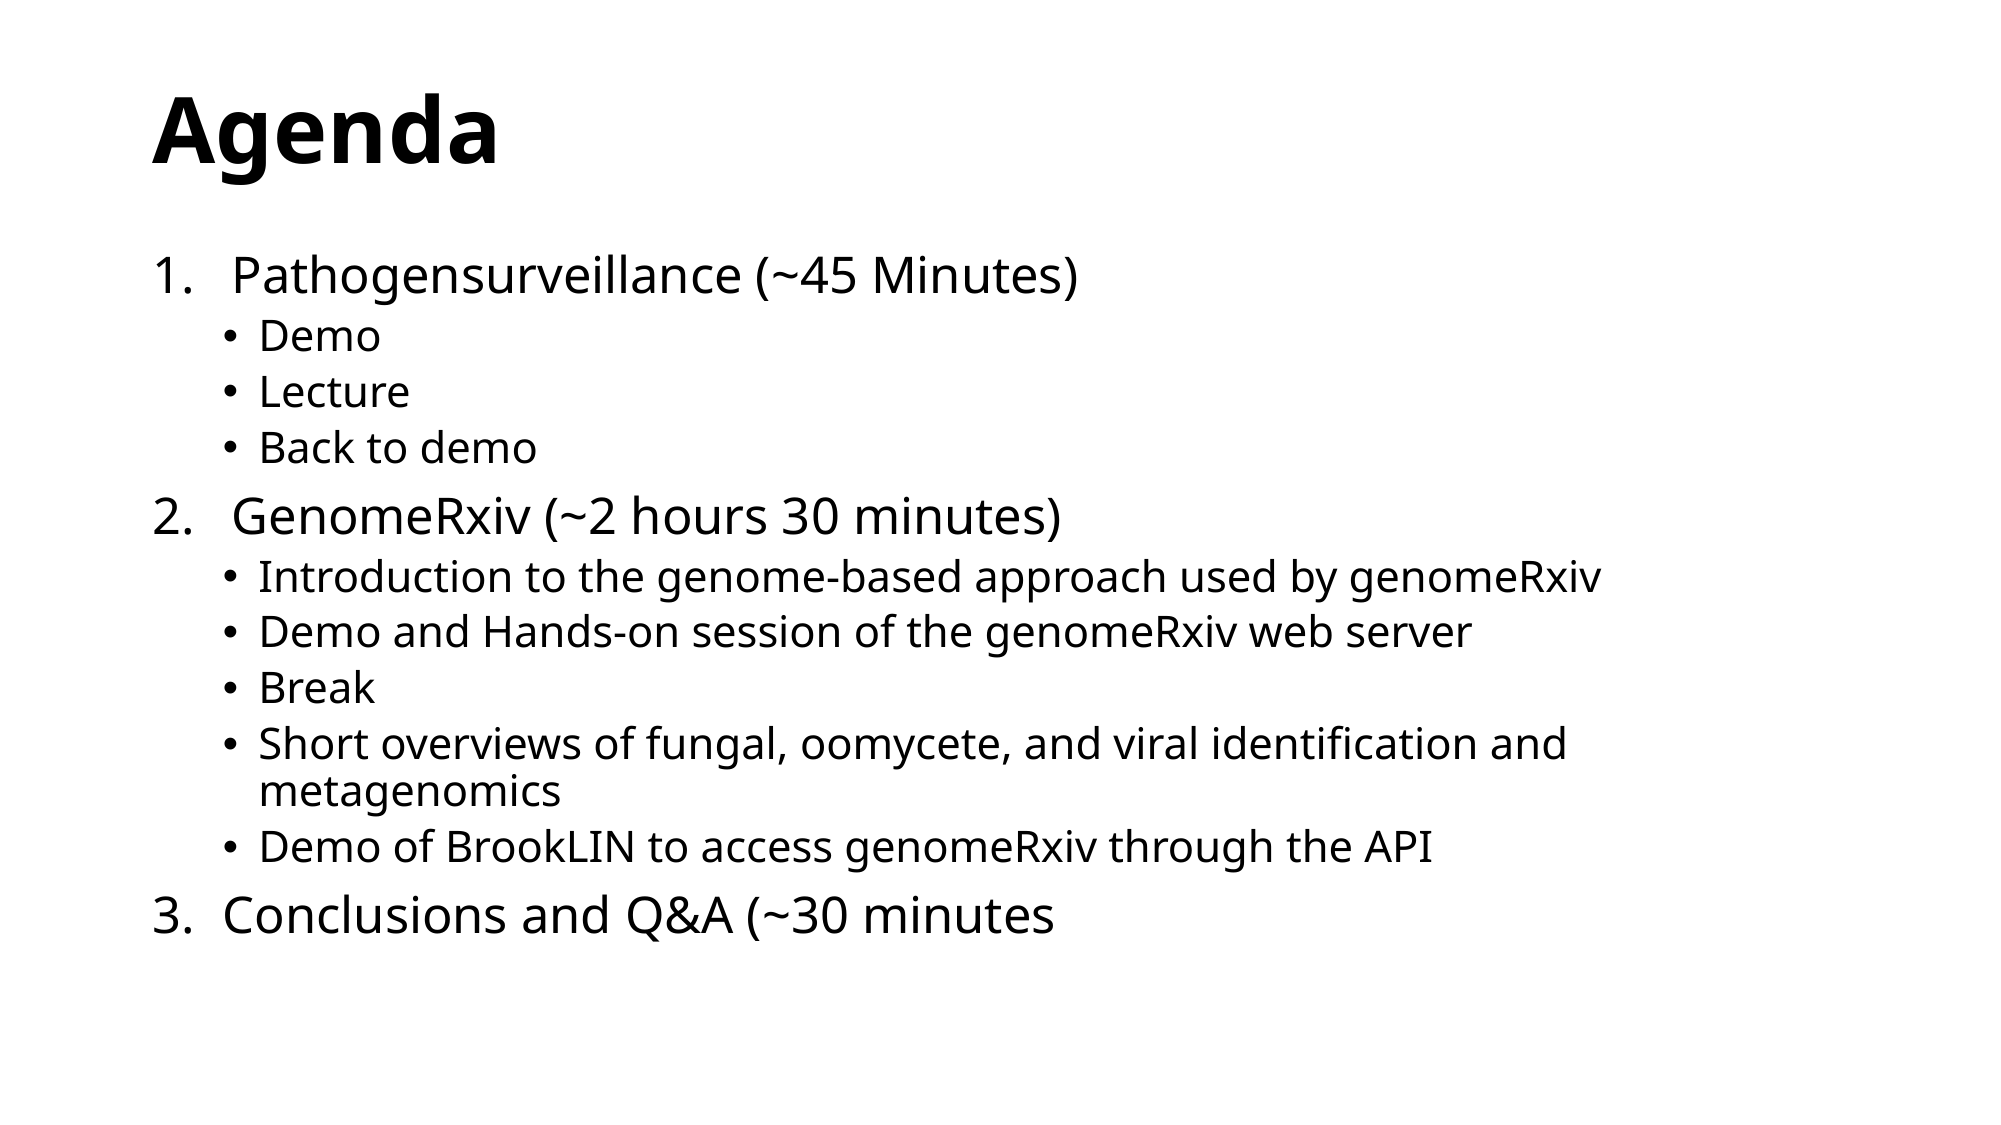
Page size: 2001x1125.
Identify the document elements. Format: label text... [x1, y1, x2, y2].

list Pathogensurveillance (~45 Minutes) Demo Lecture Back to demo GenomeRxiv (~2 hours 30 minutes) Introduction to the genome-based approach used by genomeRxiv​ Demo and Hands-on session of the genomeRxiv web server​ Break Short overviews of fungal, oomycete, and viral identification and metagenomics​ Demo of BrookLIN to access genomeRxiv through the API​ Conclusions and Q&A (~30 minutes [137, 242, 1863, 957]
title Agenda [137, 25, 1863, 242]
